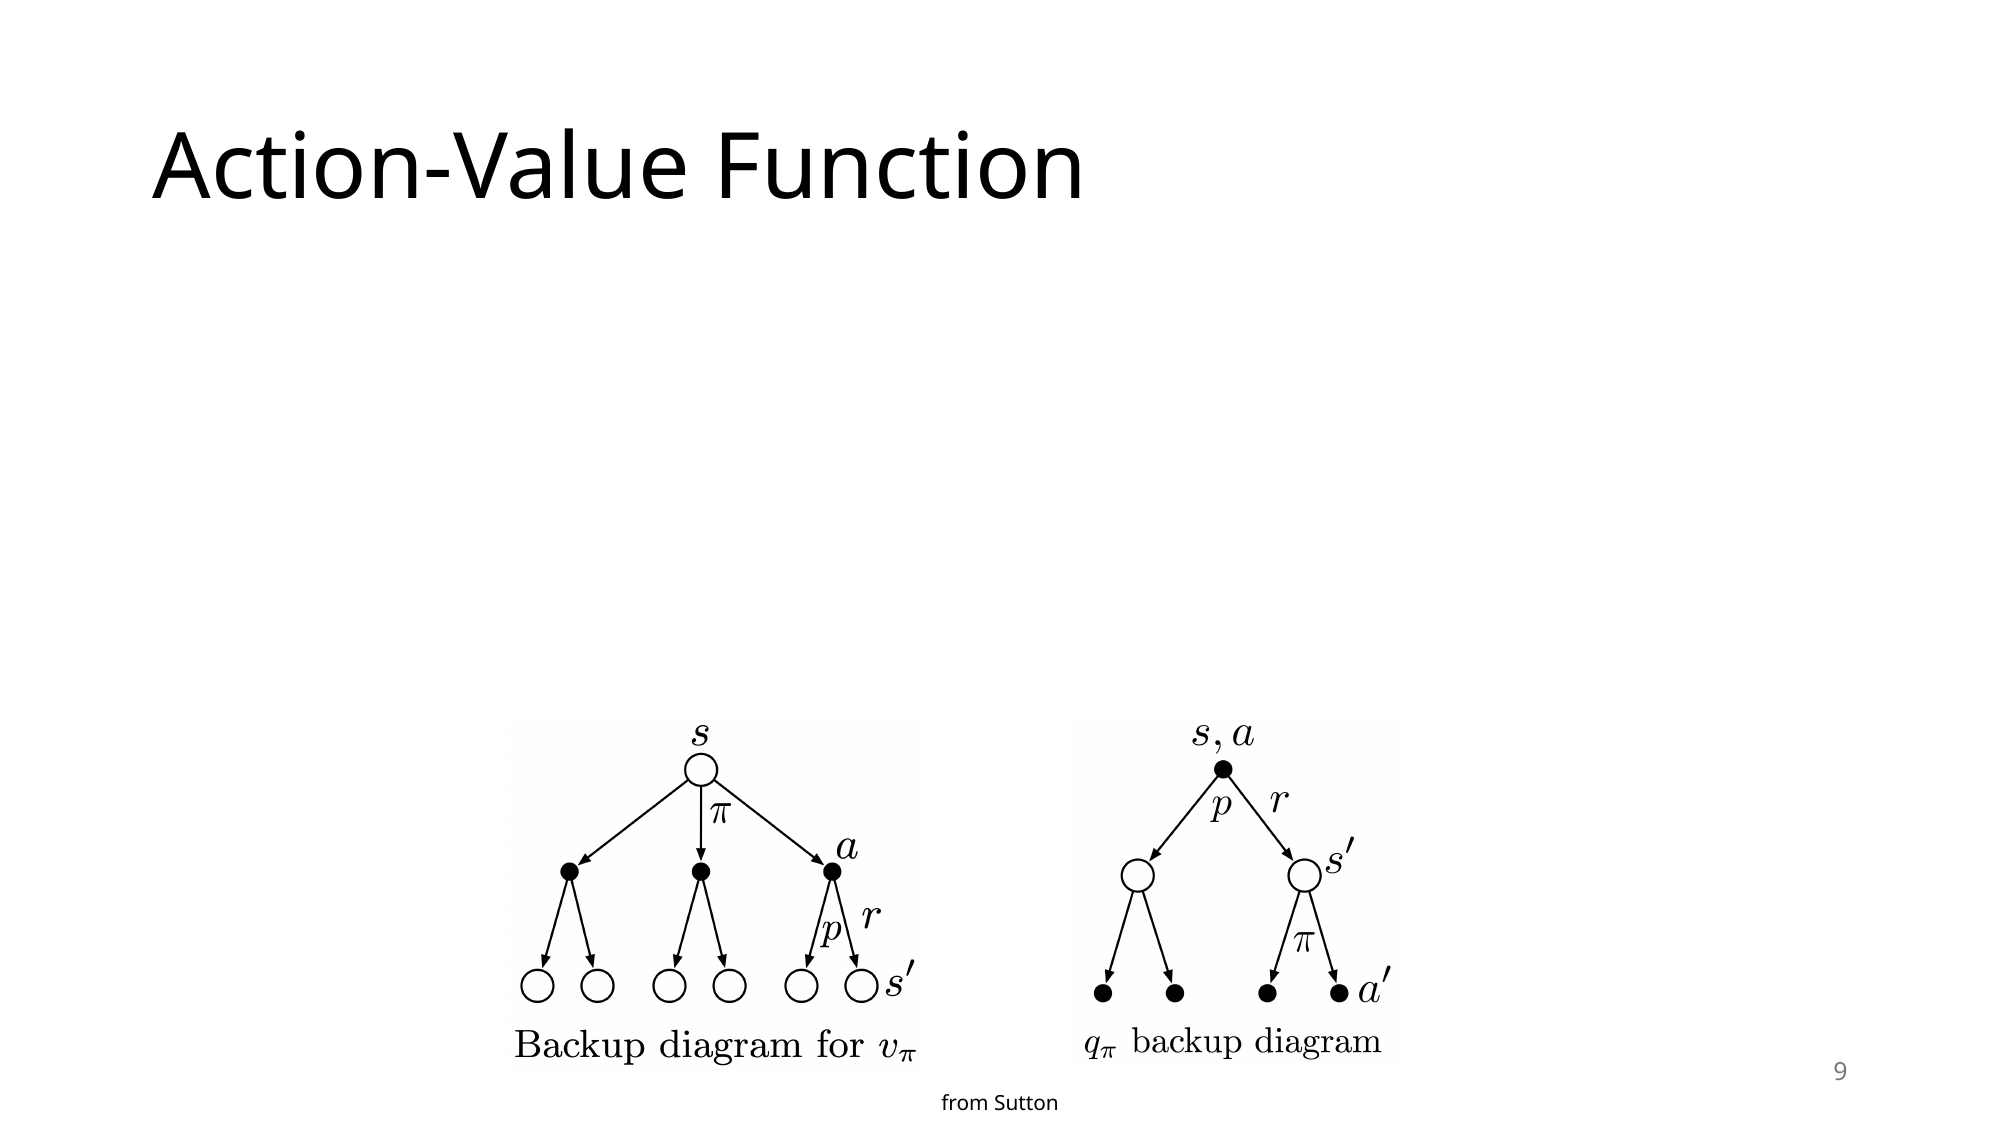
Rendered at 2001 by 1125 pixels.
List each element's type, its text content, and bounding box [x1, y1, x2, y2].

text_box from Sutton [926, 1082, 1074, 1123]
picture [506, 719, 925, 1077]
slide_number 9 [1412, 1042, 1863, 1103]
title Action-Value Function [137, 59, 1863, 278]
picture [1075, 719, 1397, 1066]
